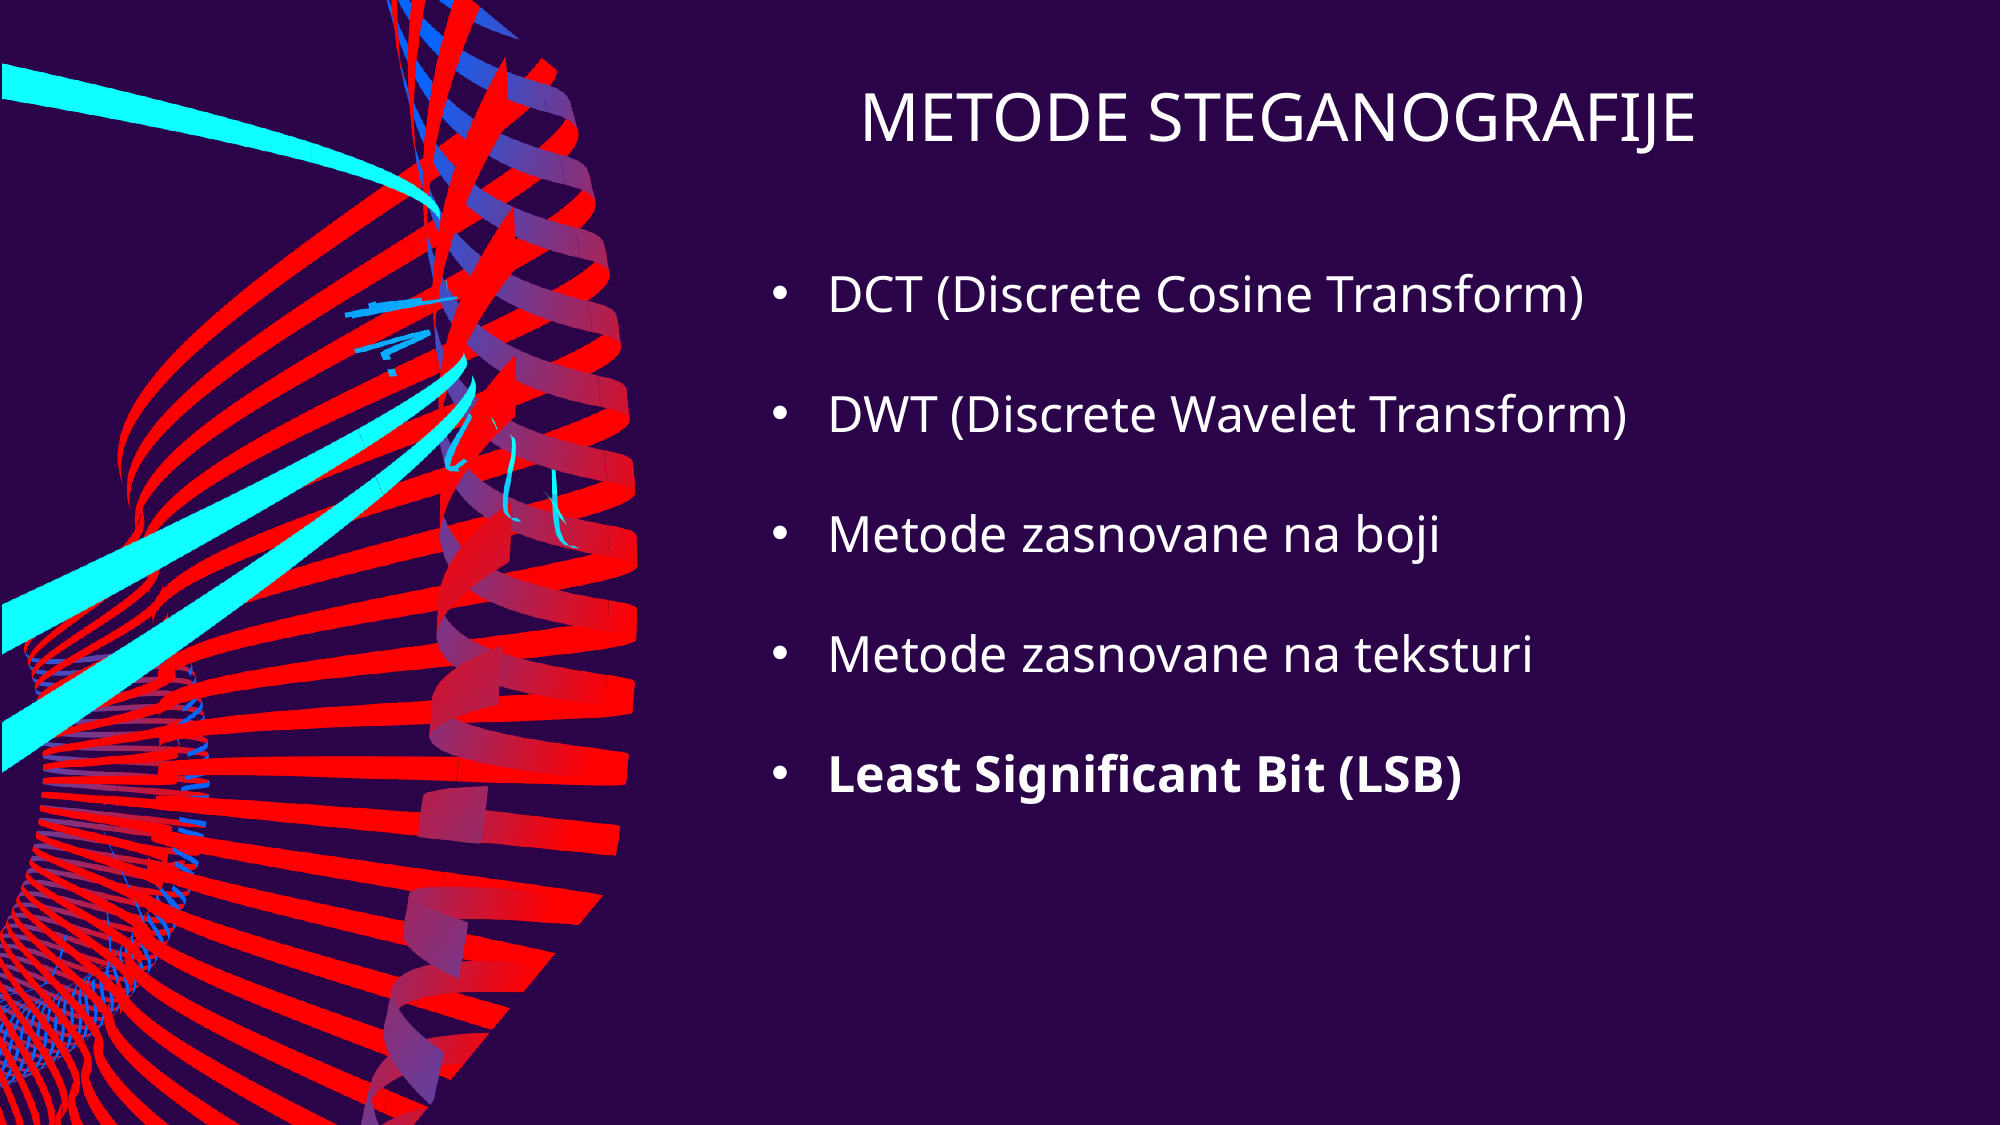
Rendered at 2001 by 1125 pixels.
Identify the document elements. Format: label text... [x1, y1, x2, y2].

text_box DCT (Discrete Cosine Transform) DWT (Discrete Wavelet Transform) Metode zasnovane na boji Metode zasnovane na teksturi Least Significant Bit (LSB) [756, 255, 1941, 810]
text_box METODE STEGANOGRAFIJE [844, 66, 1713, 162]
picture [0, 0, 2000, 1125]
